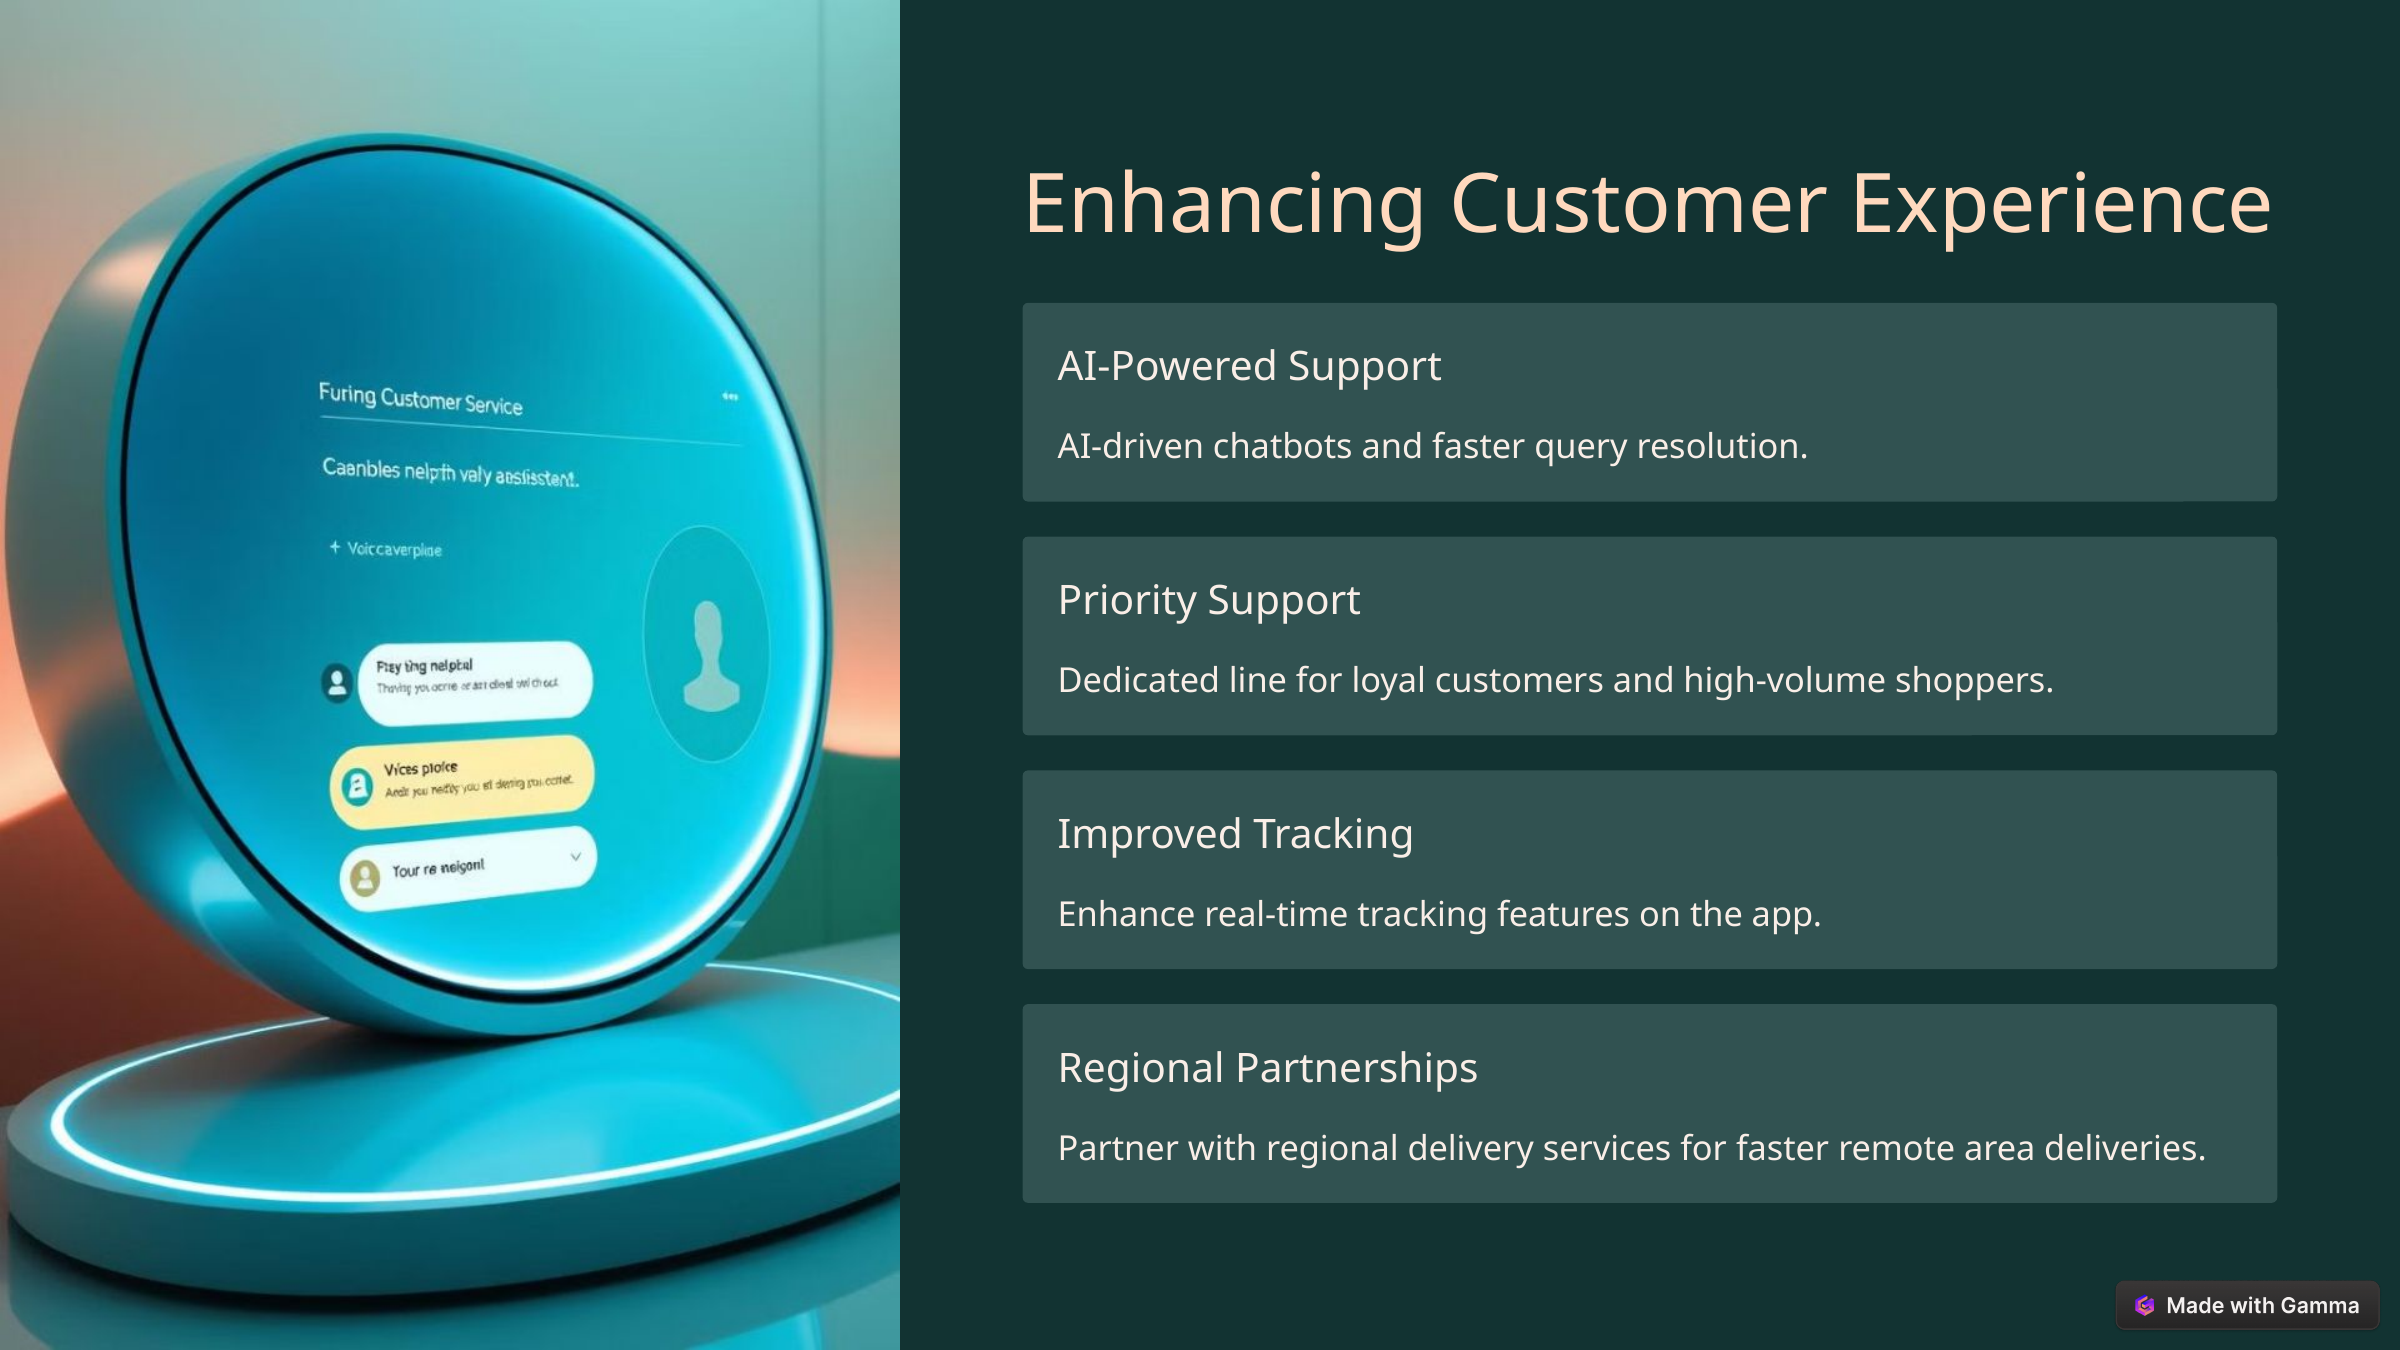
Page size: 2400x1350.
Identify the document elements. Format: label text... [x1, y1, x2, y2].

text_box Priority Support [1057, 571, 1471, 624]
text_box [1022, 302, 2278, 502]
text_box AI-driven chatbots and faster query resolution. [1057, 410, 2243, 467]
text_box Enhance real-time tracking features on the app. [1057, 877, 2243, 934]
text_box [1022, 536, 2278, 736]
picture [2106, 1271, 2389, 1339]
picture [0, 0, 900, 1350]
text_box Partner with regional delivery services for faster remote area deliveries. [1057, 1111, 2243, 1168]
text_box Dedicated line for loyal customers and high-volume shoppers. [1057, 644, 2243, 701]
text_box Improved Tracking [1057, 805, 1471, 857]
text_box [1022, 770, 2278, 970]
text_box AI-Powered Support [1057, 337, 1471, 390]
text_box [1022, 1004, 2278, 1203]
text_box Regional Partnerships [1057, 1039, 1471, 1091]
text_box Enhancing Customer Experience [1022, 147, 2240, 251]
